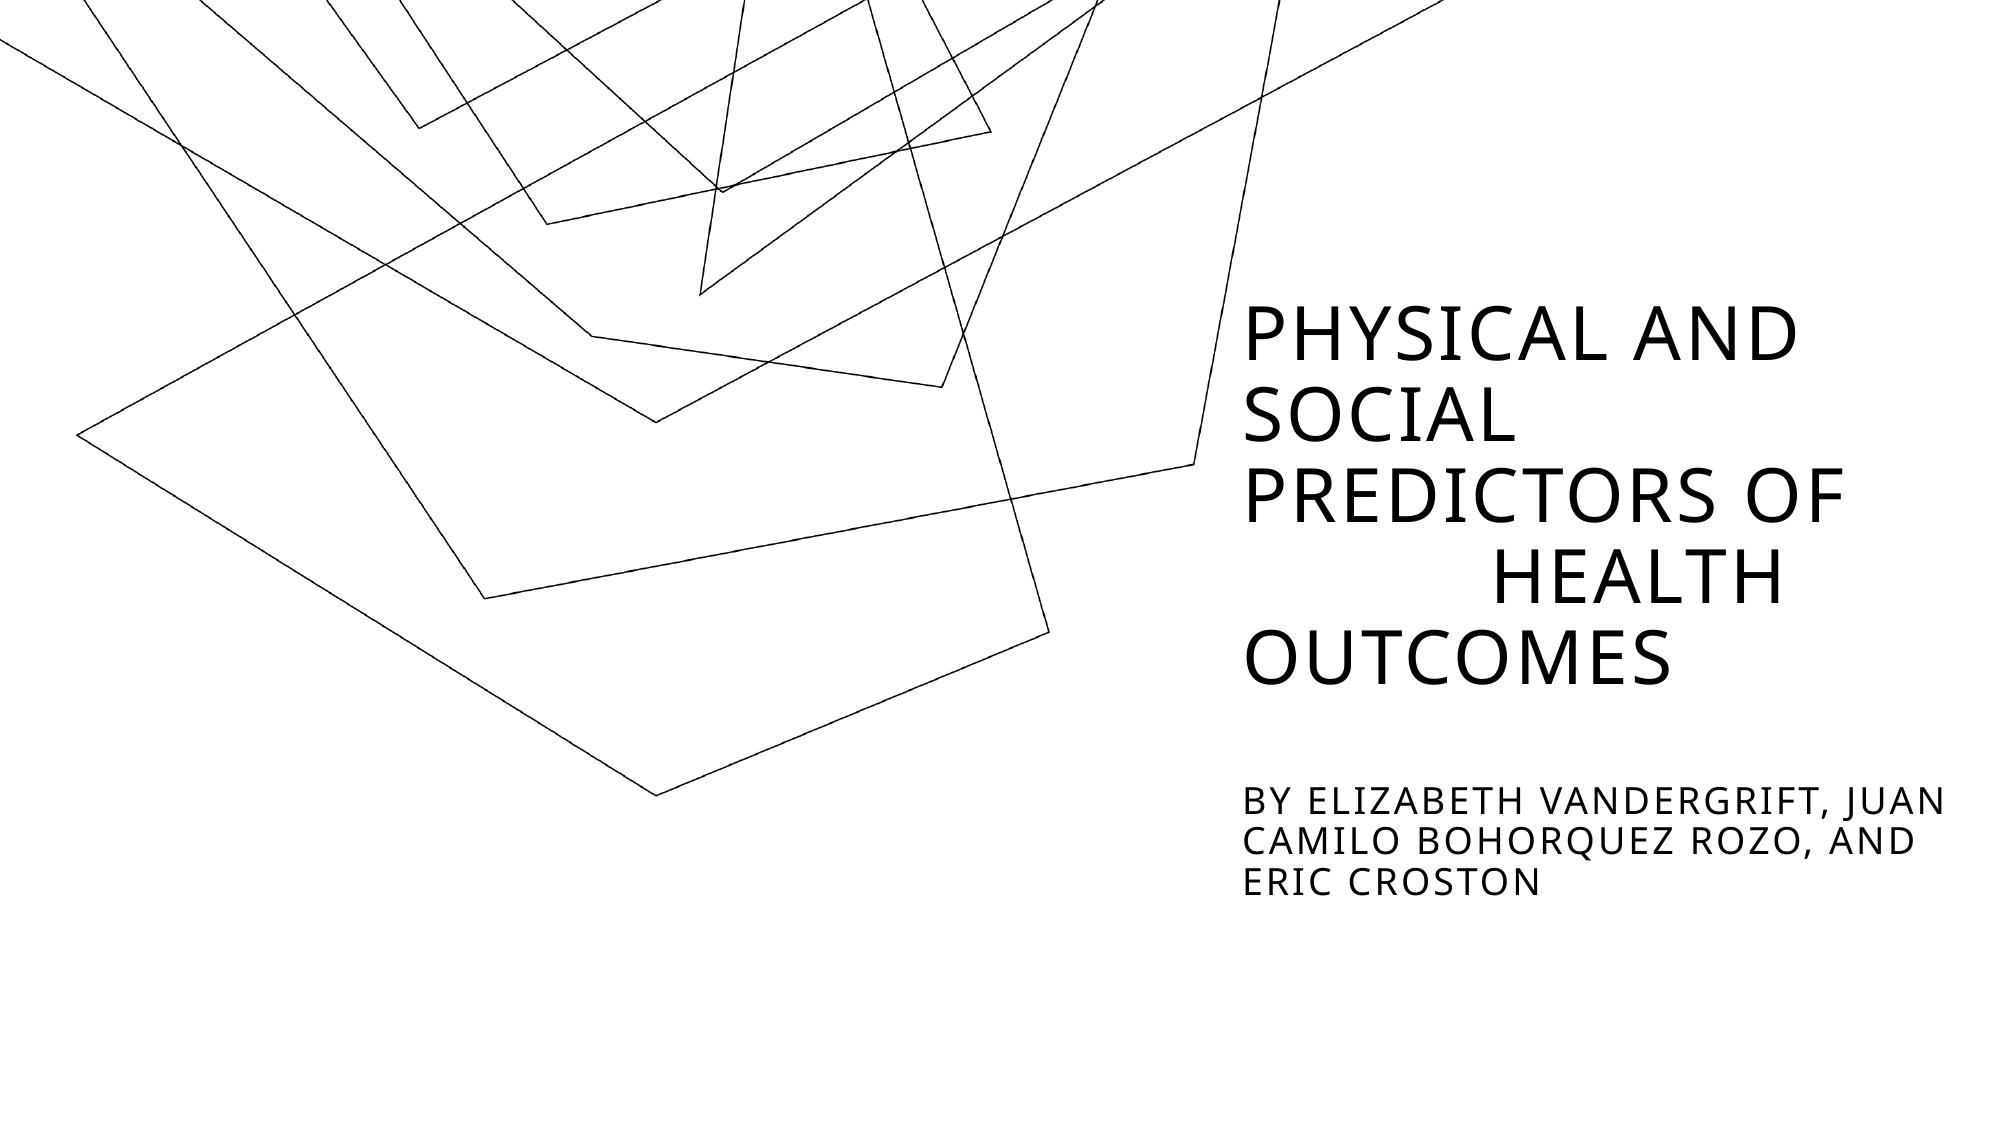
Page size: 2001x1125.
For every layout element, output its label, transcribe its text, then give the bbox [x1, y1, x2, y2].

picture [0, 0, 1557, 830]
title Physical and Social Predictors of Health Outcomes By Elizabeth Vandergrift, Juan Camilo Bohorquez Rozo, and Eric Croston [1227, 156, 2000, 1044]
